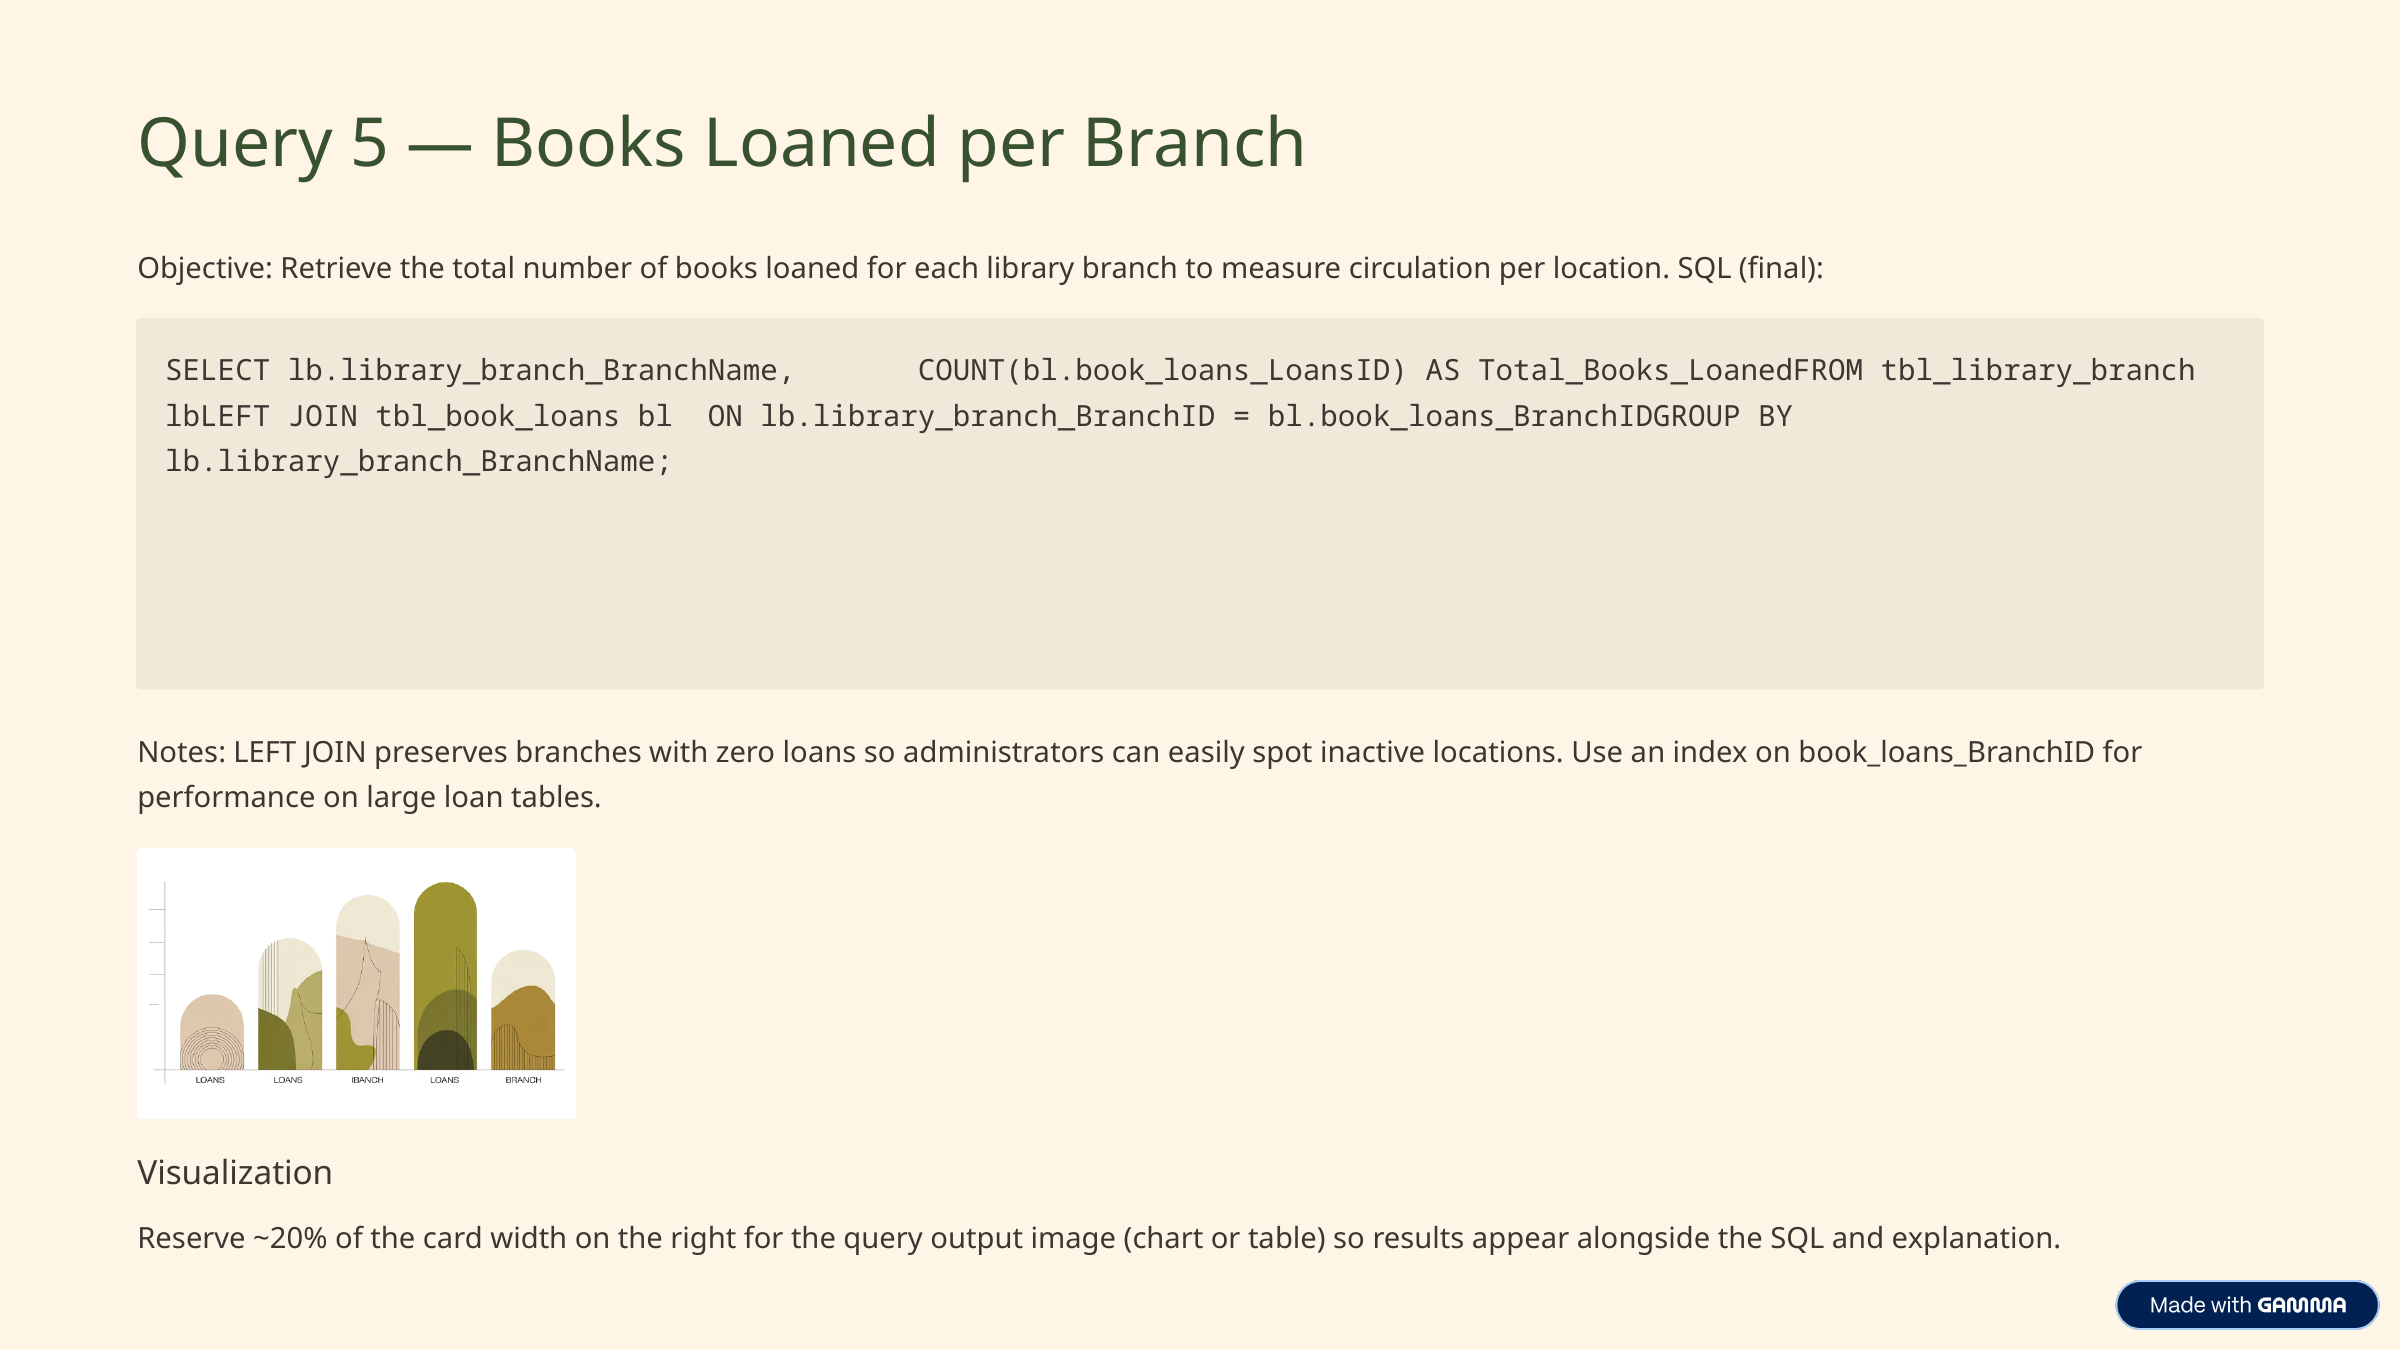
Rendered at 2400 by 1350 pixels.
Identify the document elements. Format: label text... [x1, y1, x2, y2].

text_box Objective: Retrieve the total number of books loaned for each library branch to measure circulation per location. SQL (final): [137, 238, 2263, 286]
text_box [136, 318, 2265, 690]
picture [2106, 1271, 2389, 1339]
text_box Query 5 — Books Loaned per Branch [137, 94, 1303, 181]
text_box Visualization [137, 1148, 481, 1192]
picture [137, 848, 576, 1120]
text_box Notes: LEFT JOIN preserves branches with zero loans so administrators can easily spot inactive locations. Use an index on book_loans_BranchID for performance on large loan tables. [137, 722, 2263, 816]
text_box SELECT lb.library_branch_BranchName, COUNT(bl.book_loans_LoansID) AS Total_Books_LoanedFROM tbl_library_branch lbLEFT JOIN tbl_book_loans bl ON lb.library_branch_BranchID = bl.book_loans_BranchIDGROUP BY lb.library_branch_BranchName; [165, 340, 2235, 668]
text_box Reserve ~20% of the card width on the right for the query output image (chart or table) so results appear alongside the SQL and explanation. [137, 1208, 2263, 1256]
